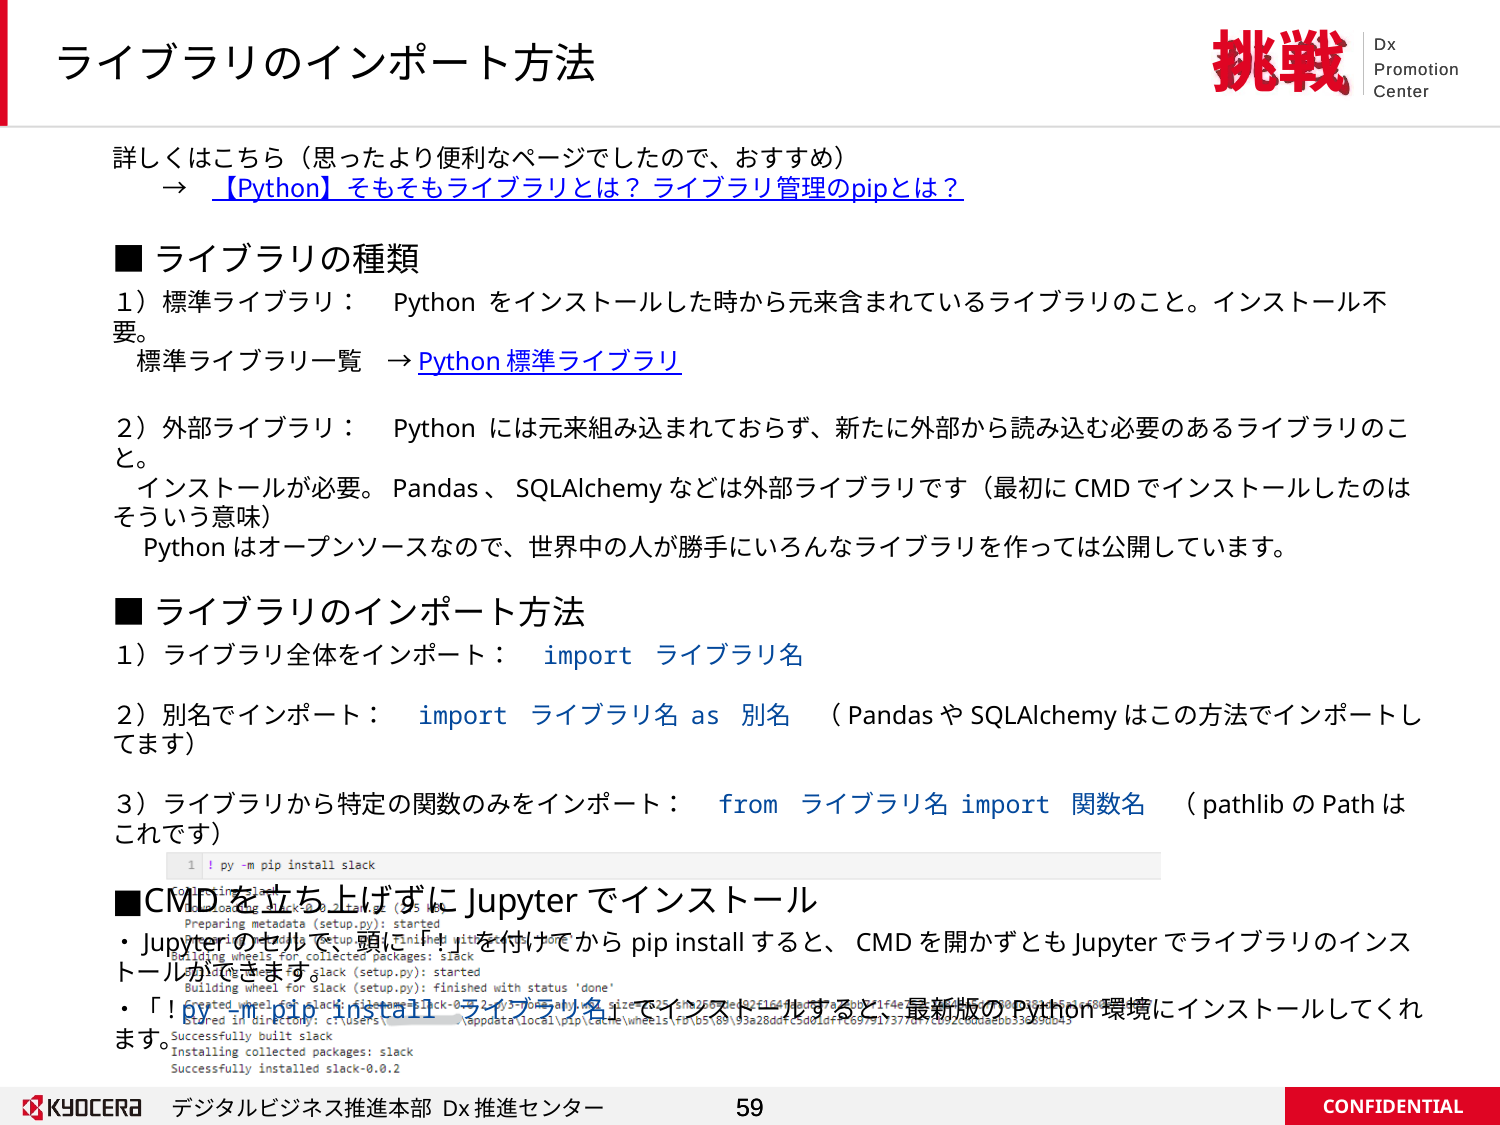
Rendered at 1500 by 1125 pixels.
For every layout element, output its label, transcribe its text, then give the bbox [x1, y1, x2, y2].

text_box 詳しくはこちら（思ったより便利なページでしたので、おすすめ） → 【Python】そもそもライブラリとは？ ライブラリ管理のpipとは？ ■ライブラリの種類 １）標準ライブラリ： Python をインストールした時から元来含まれているライブラリのこと。インストール不要。 標準ライブラリ一覧 →Python 標準ライブラリ ２）外部ライブラリ： Python には元来組み込まれておらず、新たに外部から読み込む必要のあるライブラリのこと。 インストールが必要。Pandas、SQLAlchemyなどは外部ライブラリです（最初にCMDでインストールしたのはそういう意味） Pythonはオープンソースなので、世界中の人が勝手にいろんなライブラリを作っては公開しています。 ■ライブラリのインポート方法 １）ライブラリ全体をインポート： import ライブラリ名 ２）別名でインポート： import ライブラリ名 as 別名 （PandasやSQLAlchemyはこの方法でインポートしてます） ３）ライブラリから特定の関数のみをインポート： from ライブラリ名 import 関数名 （pathlibのPathはこれです） ■CMDを立ち上げずにJupyterでインストール ・Jupyterのセルで、頭に「!」を付けてからpip installすると、CMDを開かずともJupyterでライブラリのインストールができます。 ・「! py –m pip install ライブラリ名」でインストールすると、最新版のPython環境にインストールしてくれます。 [97, 135, 1444, 1061]
picture [10, 1092, 153, 1125]
picture [159, 846, 1161, 1080]
picture [1211, 30, 1354, 101]
title ライブラリのインポート方法 [38, 3, 1141, 121]
